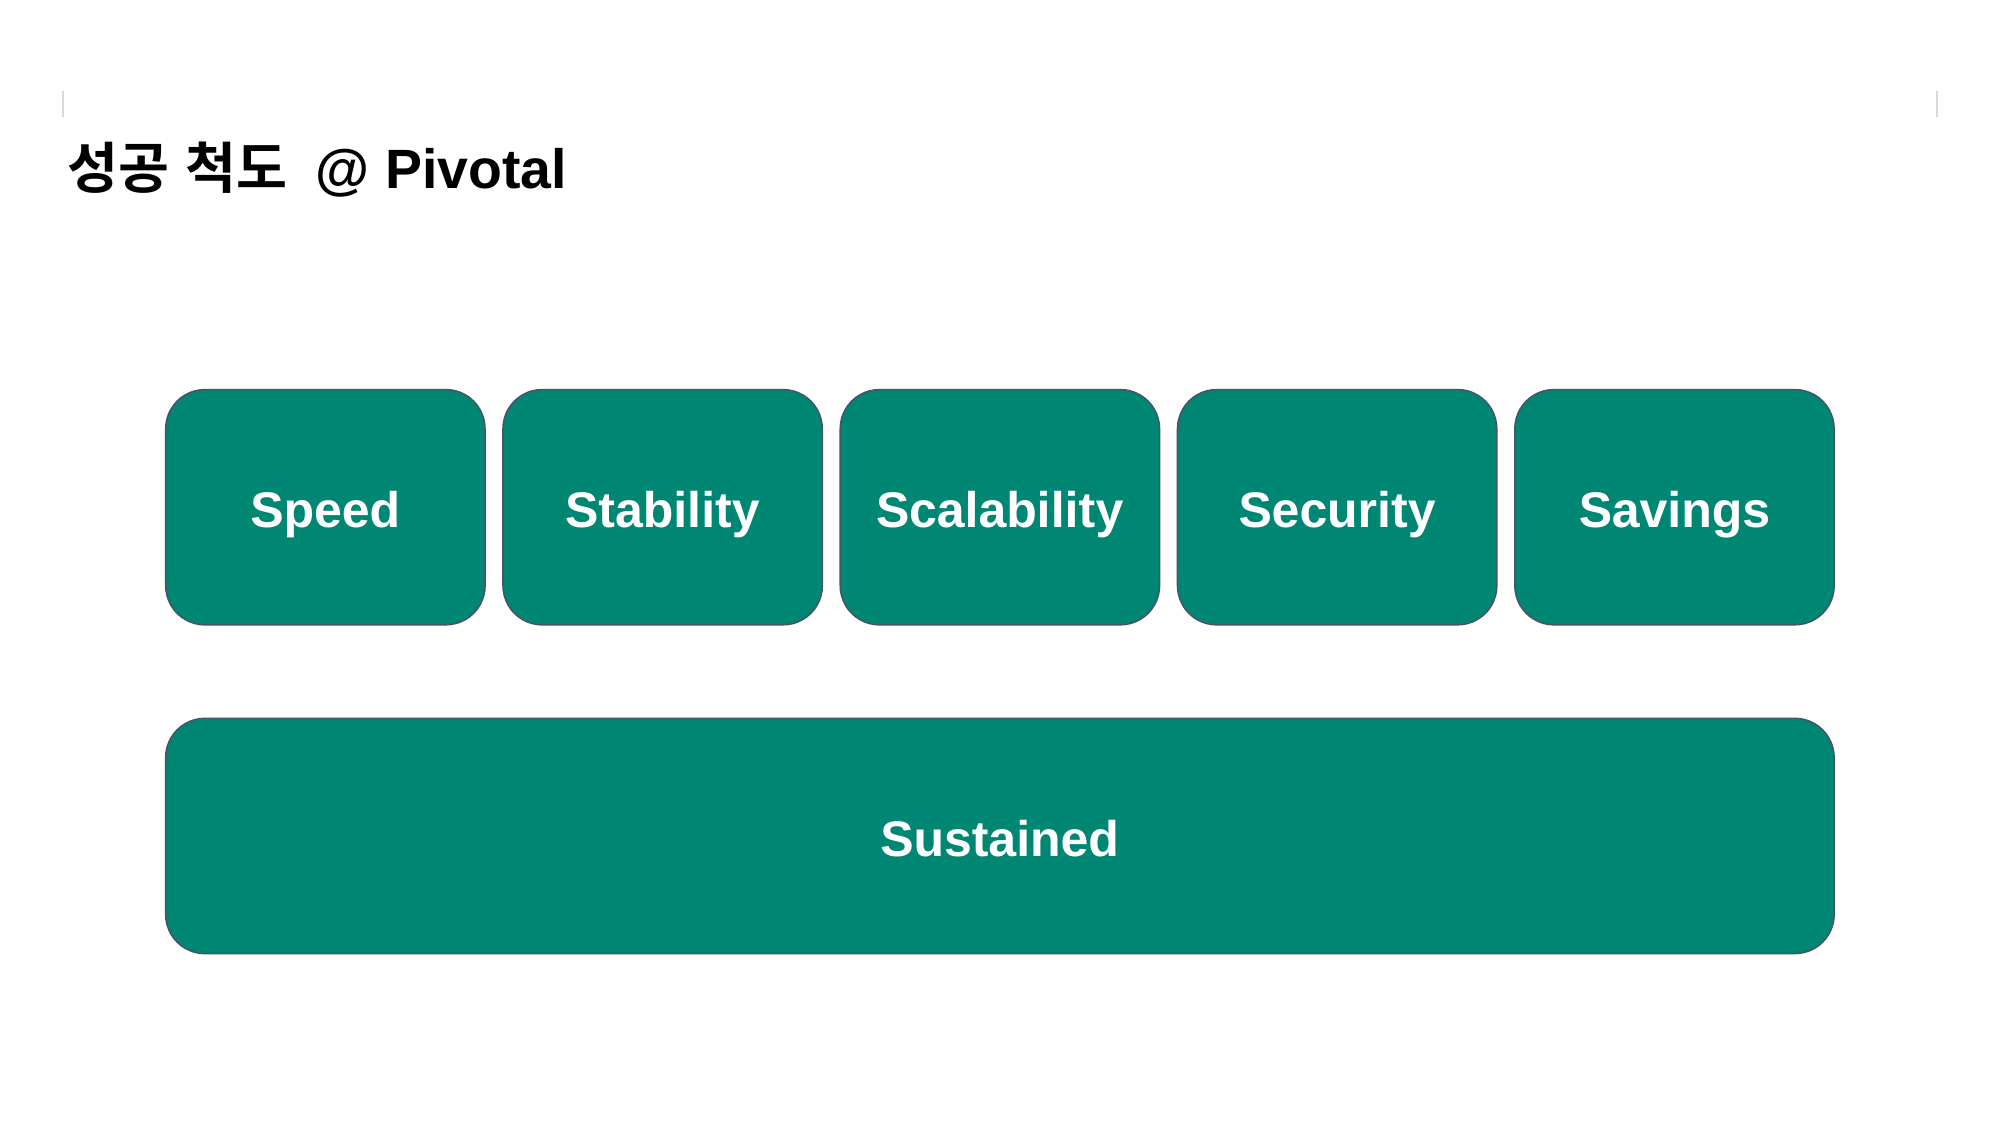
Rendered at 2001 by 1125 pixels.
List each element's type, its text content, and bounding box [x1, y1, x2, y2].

text_box Sustained [165, 718, 1835, 954]
title 성공 척도 @ Pivotal [52, 117, 1948, 204]
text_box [165, 389, 1835, 626]
